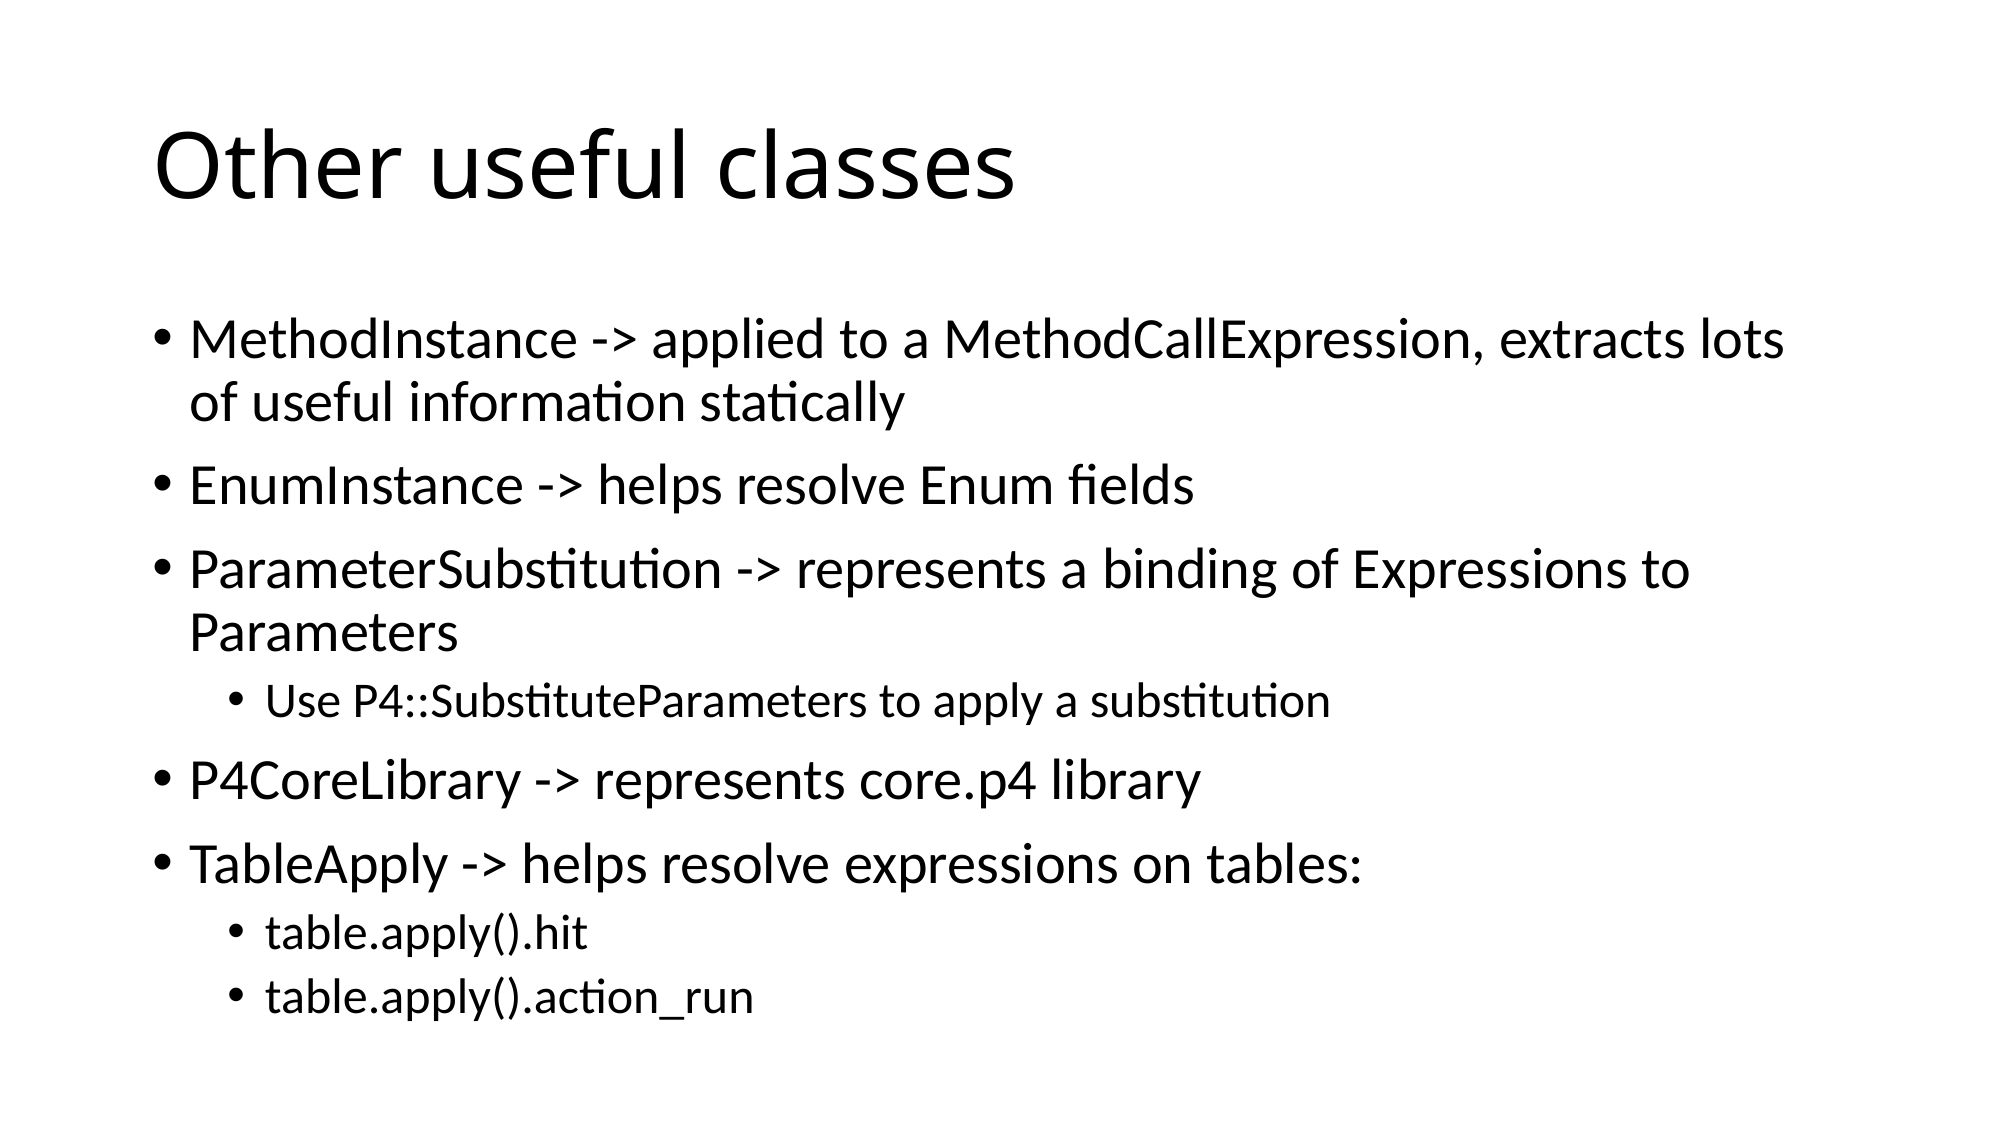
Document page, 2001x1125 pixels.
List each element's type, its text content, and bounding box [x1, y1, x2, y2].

list MethodInstance -> applied to a MethodCallExpression, extracts lots of useful information statically EnumInstance -> helps resolve Enum fields ParameterSubstitution -> represents a binding of Expressions to Parameters Use P4::SubstituteParameters to apply a substitution P4CoreLibrary -> represents core.p4 library TableApply -> helps resolve expressions on tables: table.apply().hit table.apply().action_run [137, 300, 1863, 1091]
title Other useful classes [137, 59, 1863, 278]
